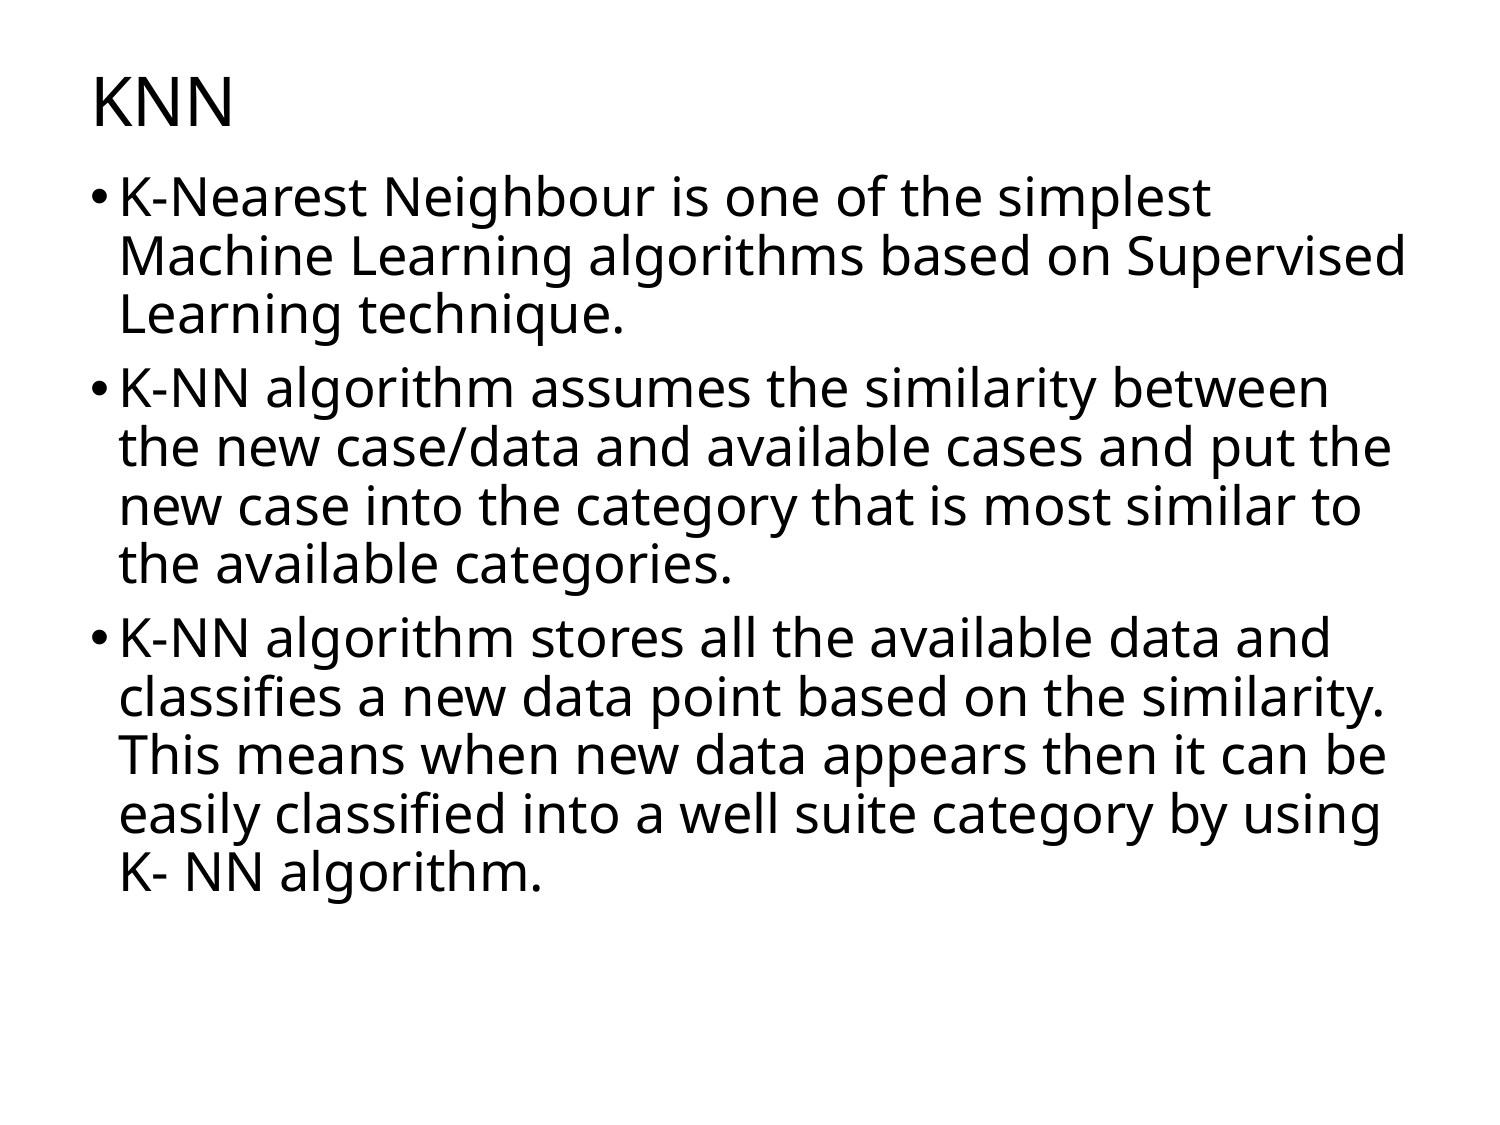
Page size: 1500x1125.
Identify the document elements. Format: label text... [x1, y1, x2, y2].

list K-Nearest Neighbour is one of the simplest Machine Learning algorithms based on Supervised Learning technique. K-NN algorithm assumes the similarity between the new case/data and available cases and put the new case into the category that is most similar to the available categories. K-NN algorithm stores all the available data and classifies a new data point based on the similarity. This means when new data appears then it can be easily classified into a well suite category by using K- NN algorithm. [75, 162, 1425, 1005]
title KNN [75, 45, 1425, 162]
